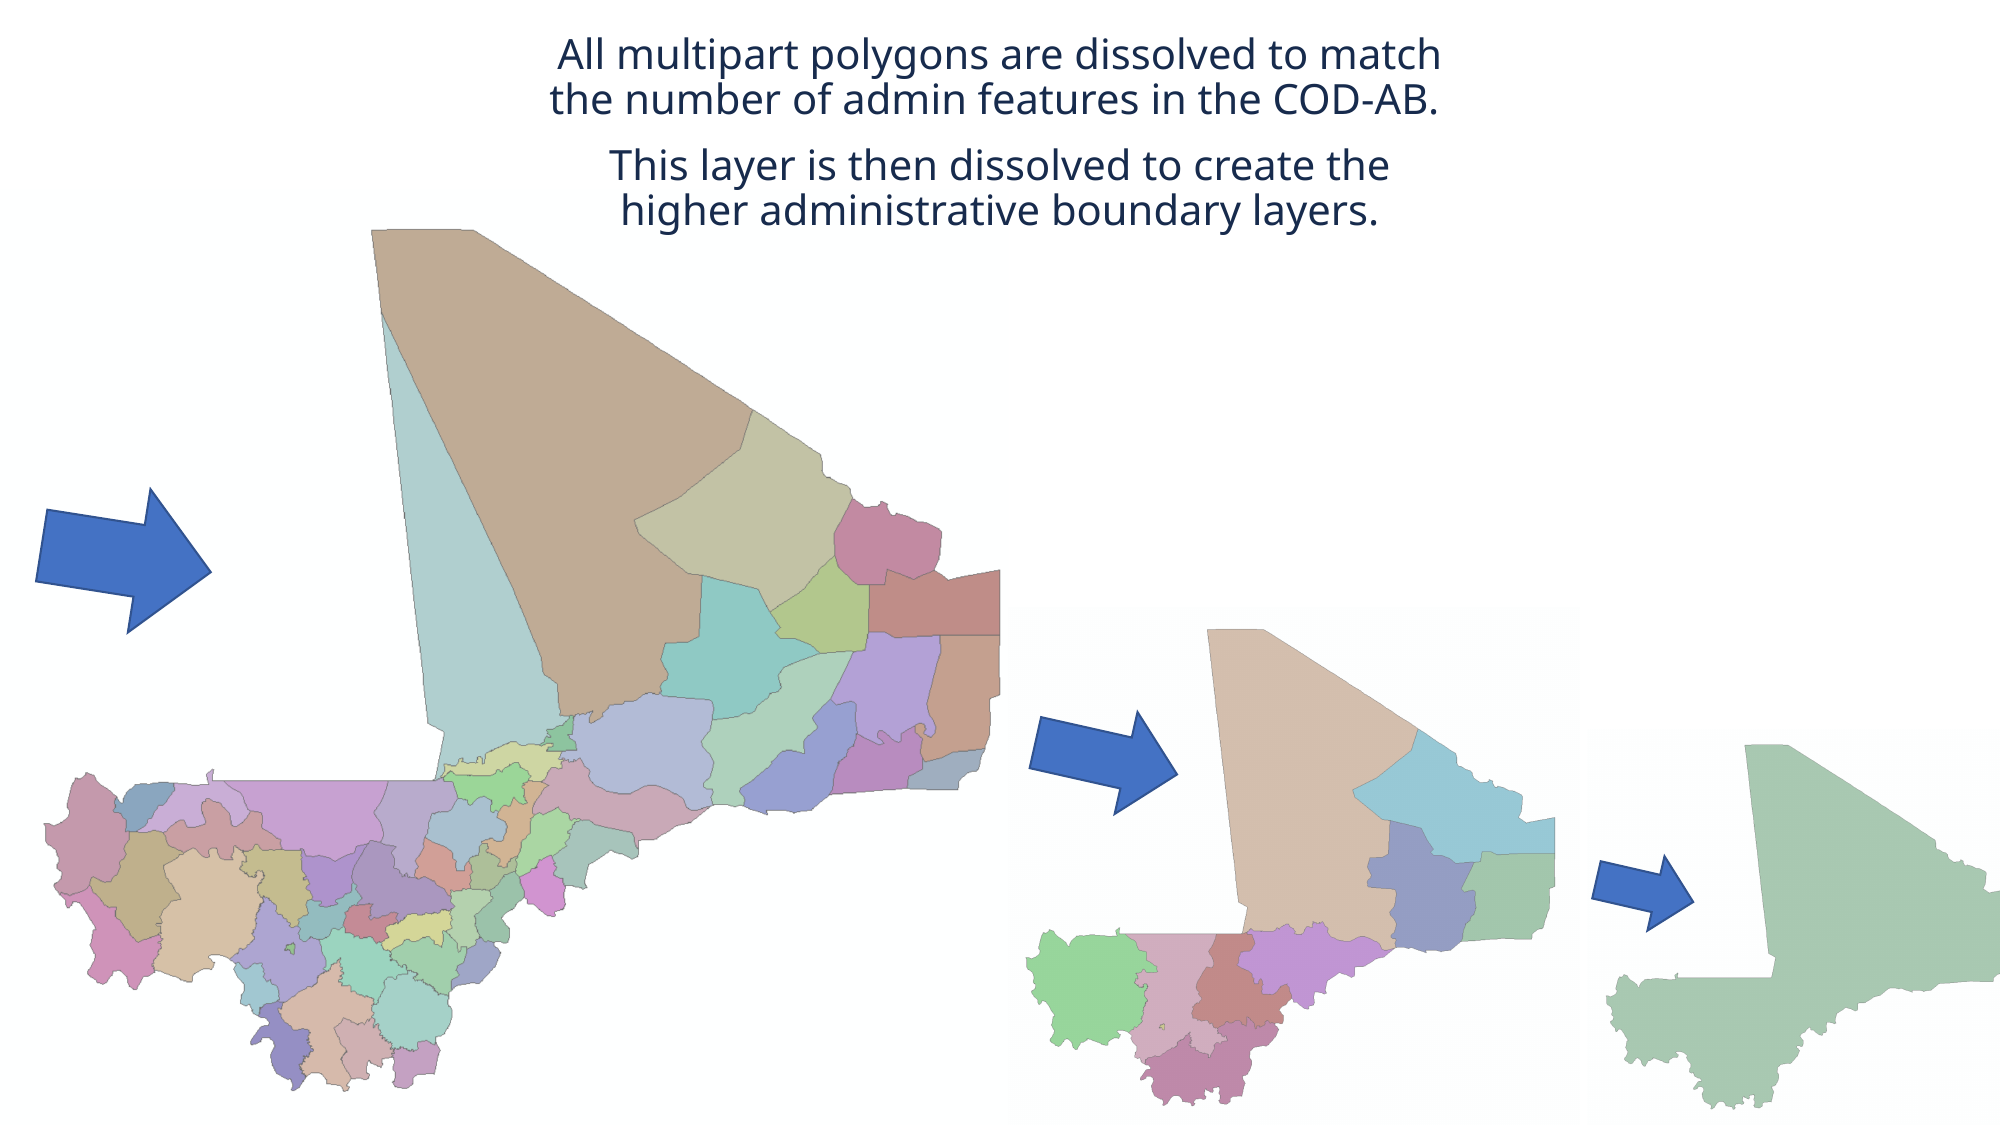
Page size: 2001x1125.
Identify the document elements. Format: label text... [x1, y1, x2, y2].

picture [1587, 729, 2000, 1125]
picture [0, 189, 1581, 1125]
subtitle All multipart polygons are dissolved to match the number of admin features in the COD-AB. This layer is then dissolved to create the higher administrative boundary layers. [530, 26, 1470, 223]
